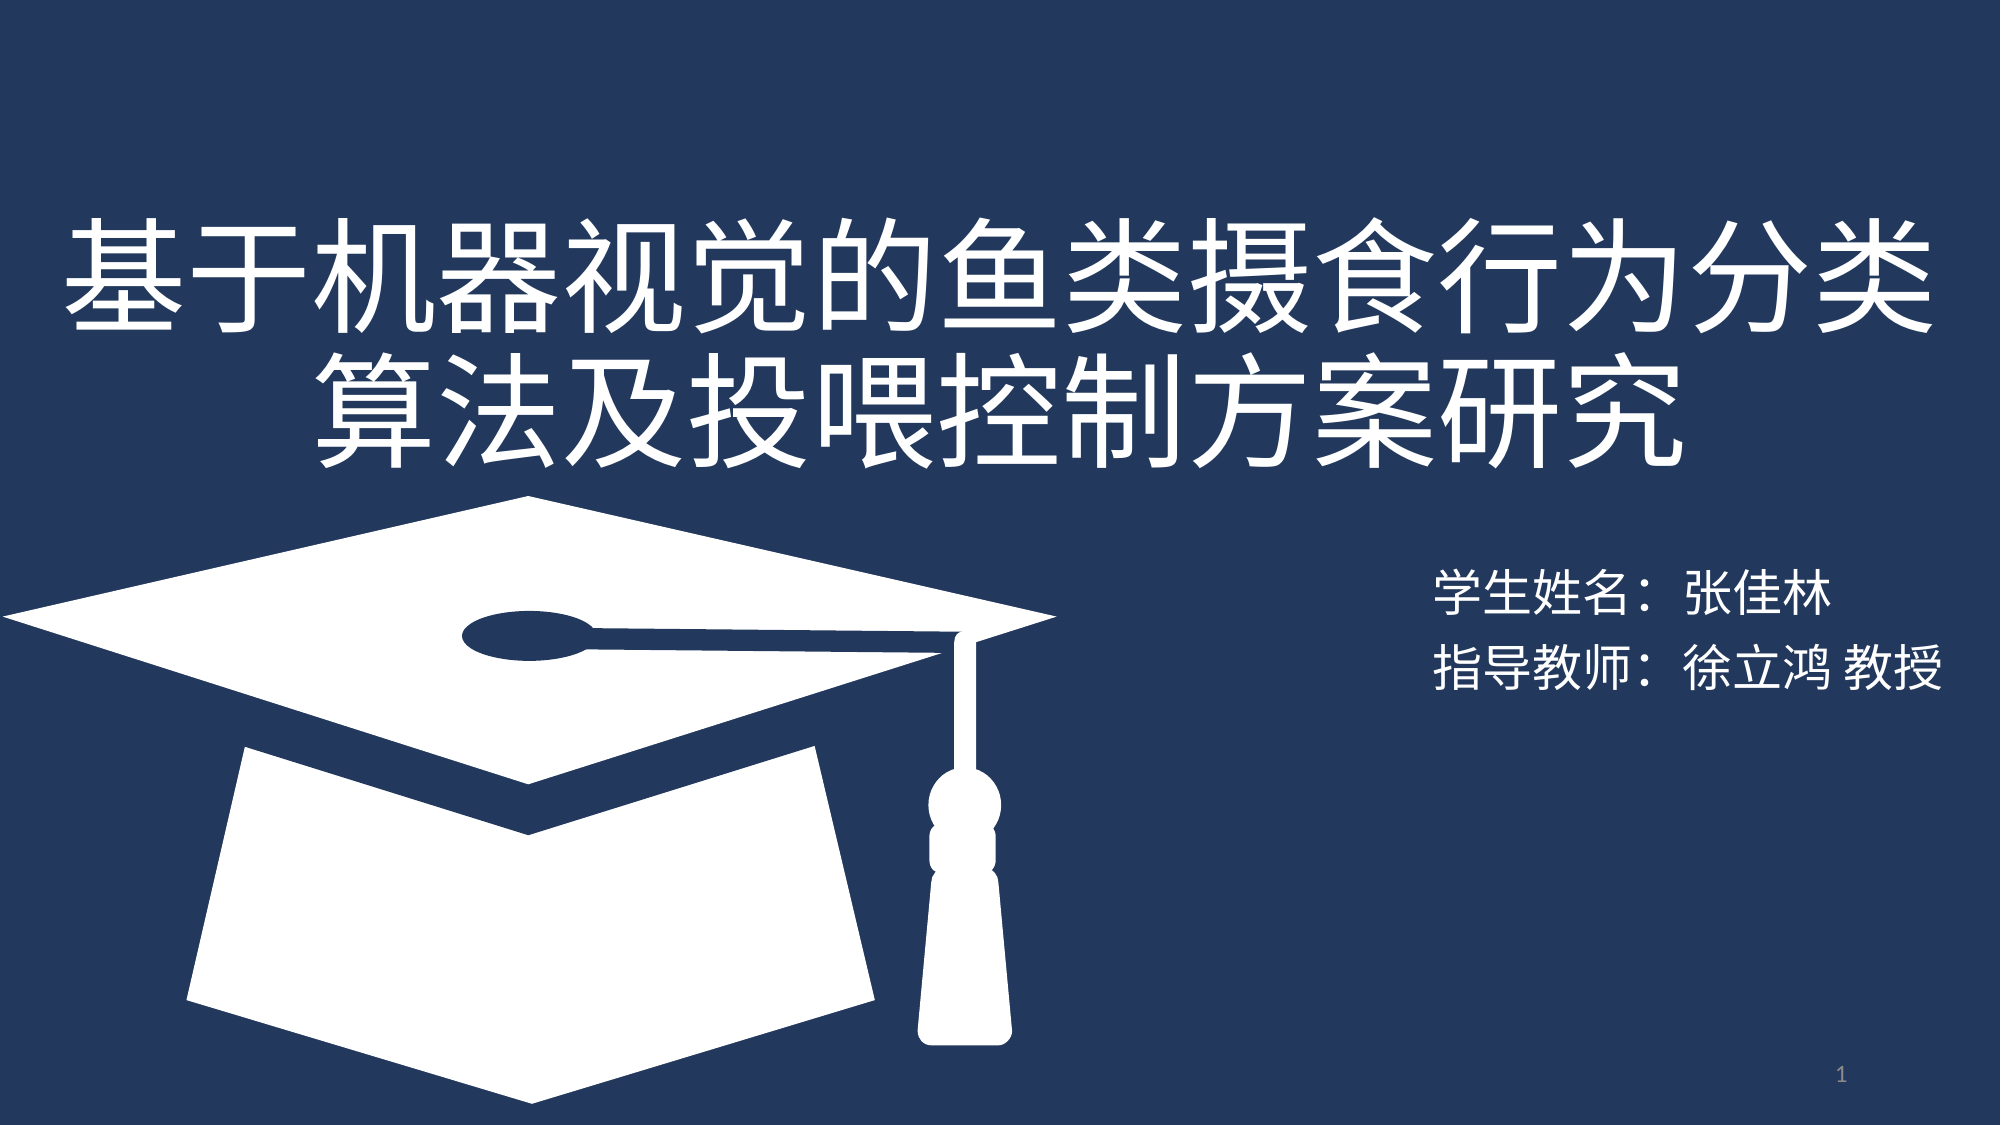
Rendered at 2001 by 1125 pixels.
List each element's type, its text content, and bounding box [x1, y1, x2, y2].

title 基于机器视觉的鱼类摄食行为分类算法及投喂控制方案研究 [2, 101, 1997, 493]
subtitle 学生姓名：张佳林 指导教师：徐立鸿 教授 [1417, 561, 1997, 739]
slide_number 1 [1412, 1042, 1863, 1103]
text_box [0, 496, 1057, 1104]
